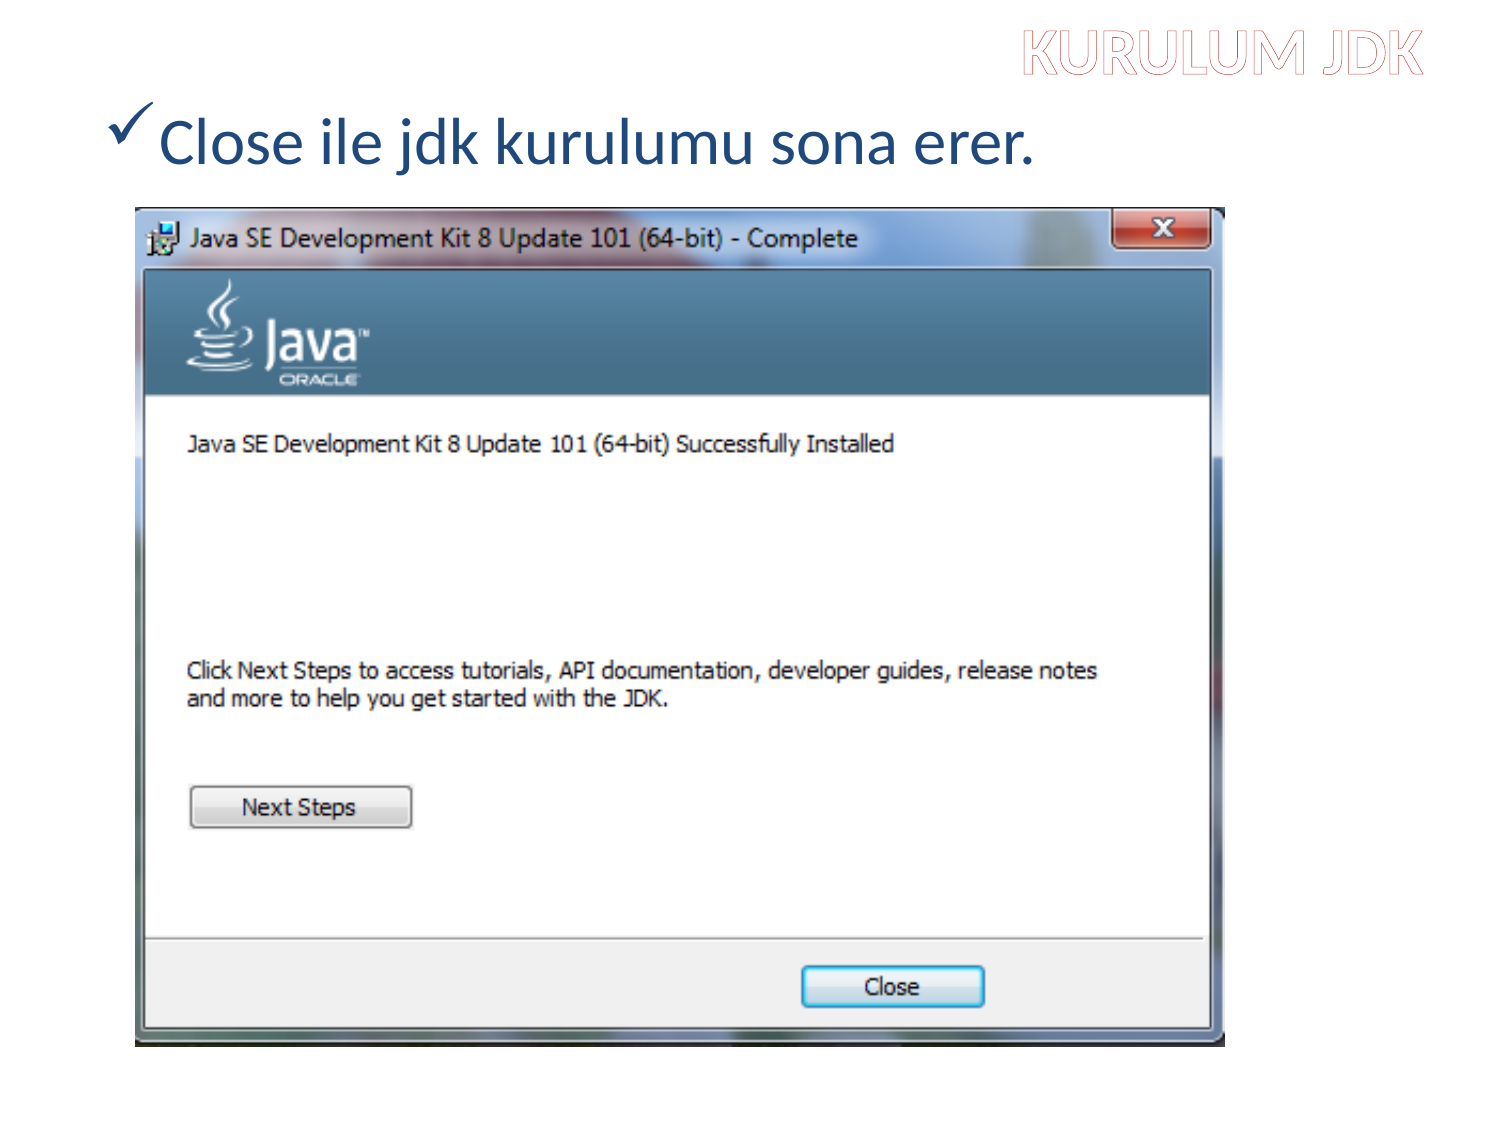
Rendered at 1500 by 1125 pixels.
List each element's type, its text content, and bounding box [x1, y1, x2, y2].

list Close ile jdk kurulumu sona erer. [88, 90, 1414, 833]
title KURULUM JDK [88, 0, 1439, 118]
picture [135, 207, 1225, 1047]
